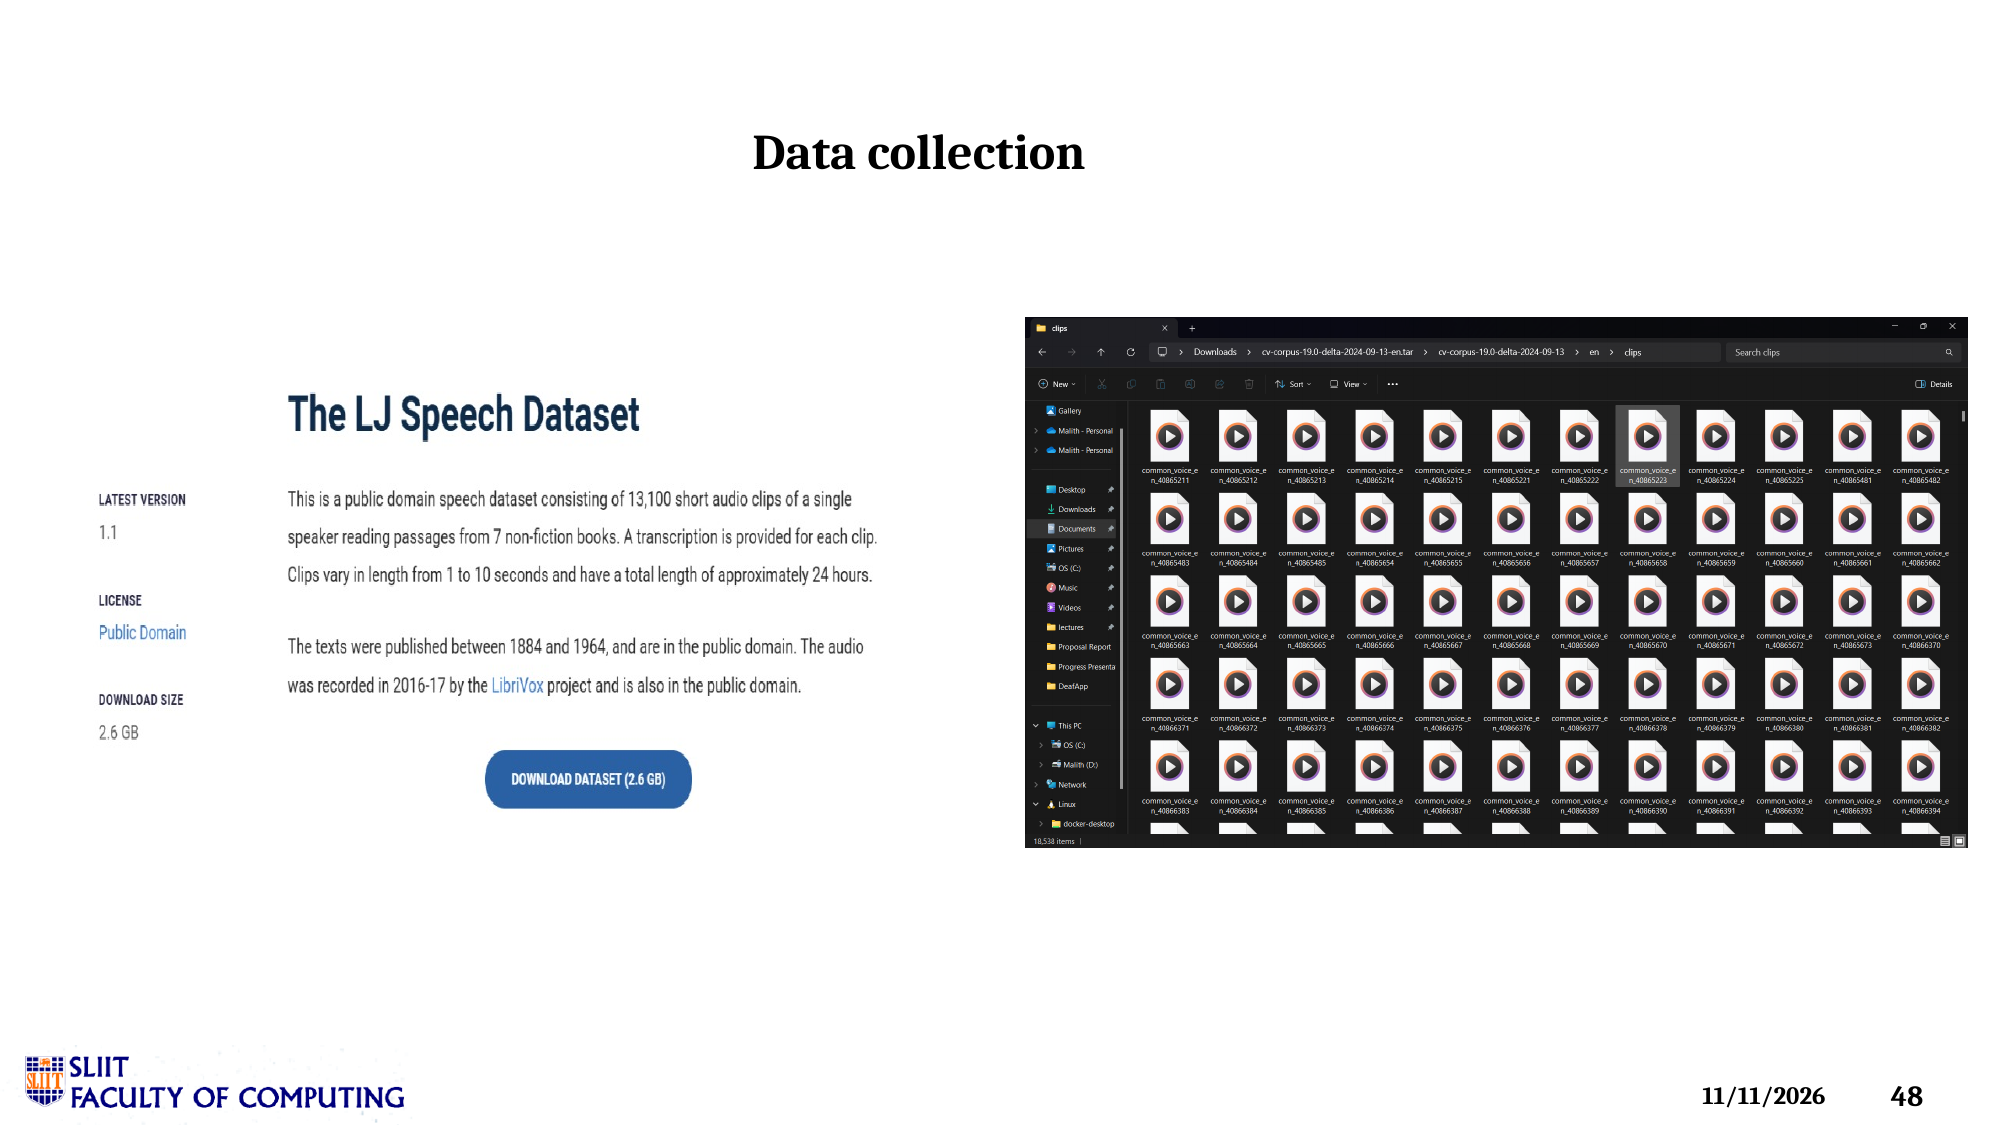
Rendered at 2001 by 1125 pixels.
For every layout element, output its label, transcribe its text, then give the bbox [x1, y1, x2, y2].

picture [0, 1045, 413, 1125]
picture [62, 317, 1968, 868]
text_box Data collection [737, 112, 1112, 188]
